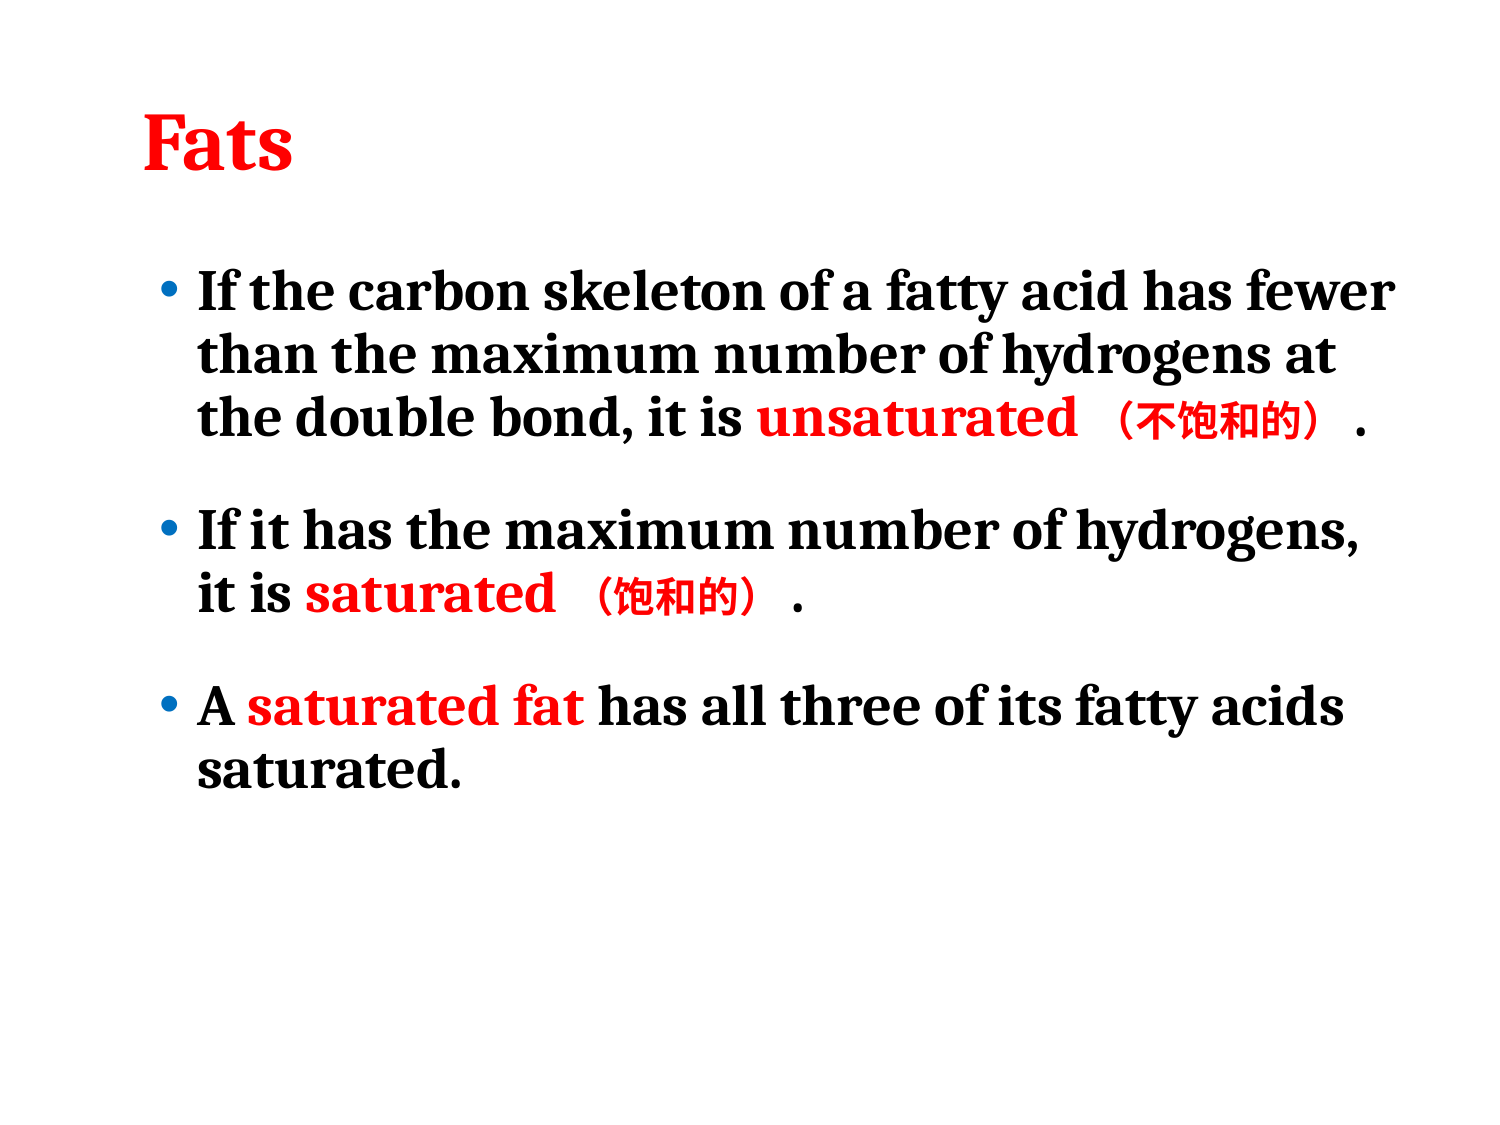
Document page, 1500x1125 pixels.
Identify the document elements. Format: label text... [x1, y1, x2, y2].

title Fats [127, 91, 1484, 226]
list If the carbon skeleton of a fatty acid has fewer than the maximum number of hydrogens at the double bond, it is unsaturated（不饱和的）. If it has the maximum number of hydrogens, it is saturated（饱和的）. A saturated fat has all three of its fatty acids saturated. [144, 253, 1422, 1014]
